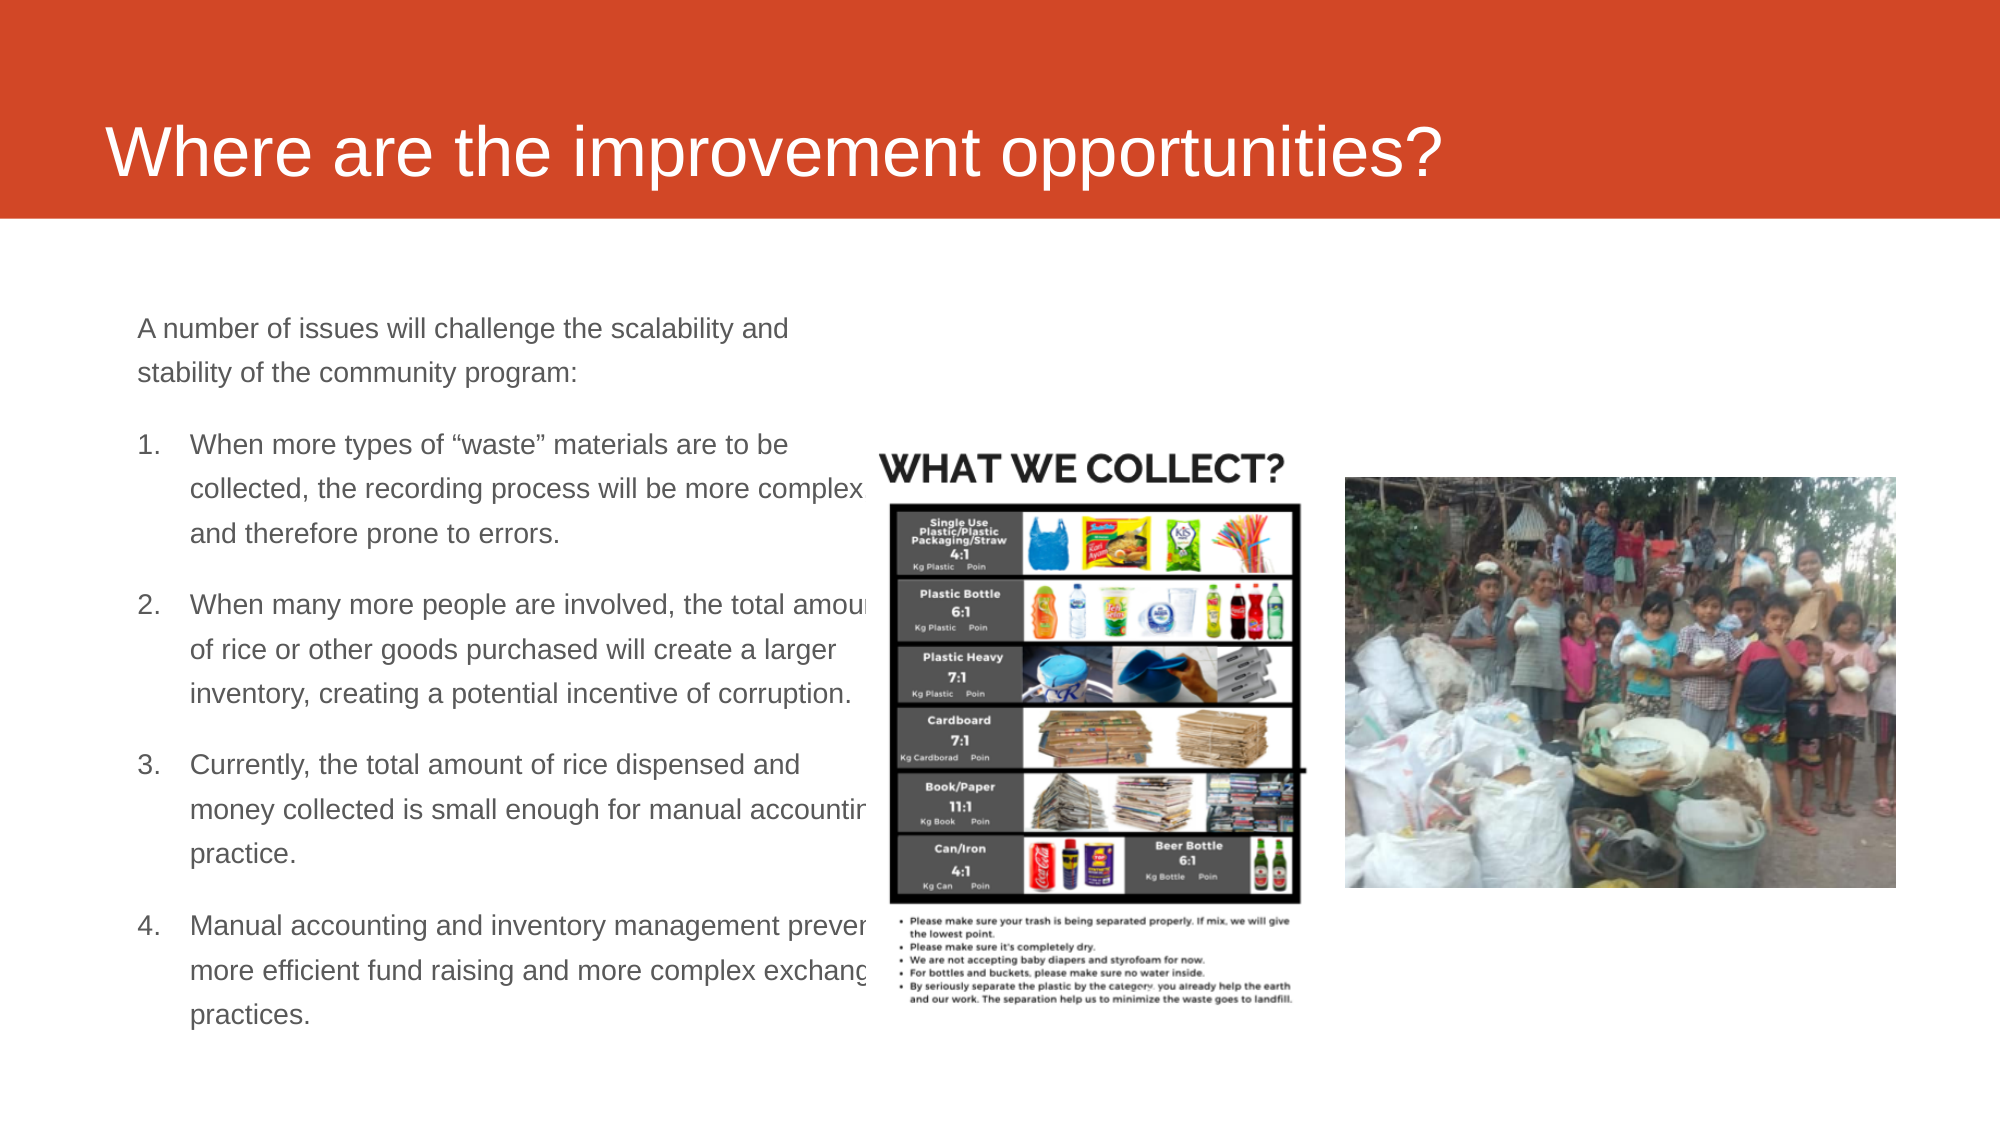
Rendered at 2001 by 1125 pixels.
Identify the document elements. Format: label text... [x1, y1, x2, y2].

list A number of issues will challenge the scalability and stability of the community program: When more types of “waste” materials are to be collected, the recording process will be more complex, and therefore prone to errors. When many more people are involved, the total amount of rice or other goods purchased will create a larger inventory, creating a potential incentive of corruption. Currently, the total amount of rice dispensed and money collected is small enough for manual accounting practice. Manual accounting and inventory management prevent more efficient fund raising and more complex exchange practices. [137, 299, 890, 1066]
title Where are the improvement opportunities? [90, 0, 1854, 199]
picture [1345, 477, 1896, 888]
picture [866, 438, 1316, 1017]
